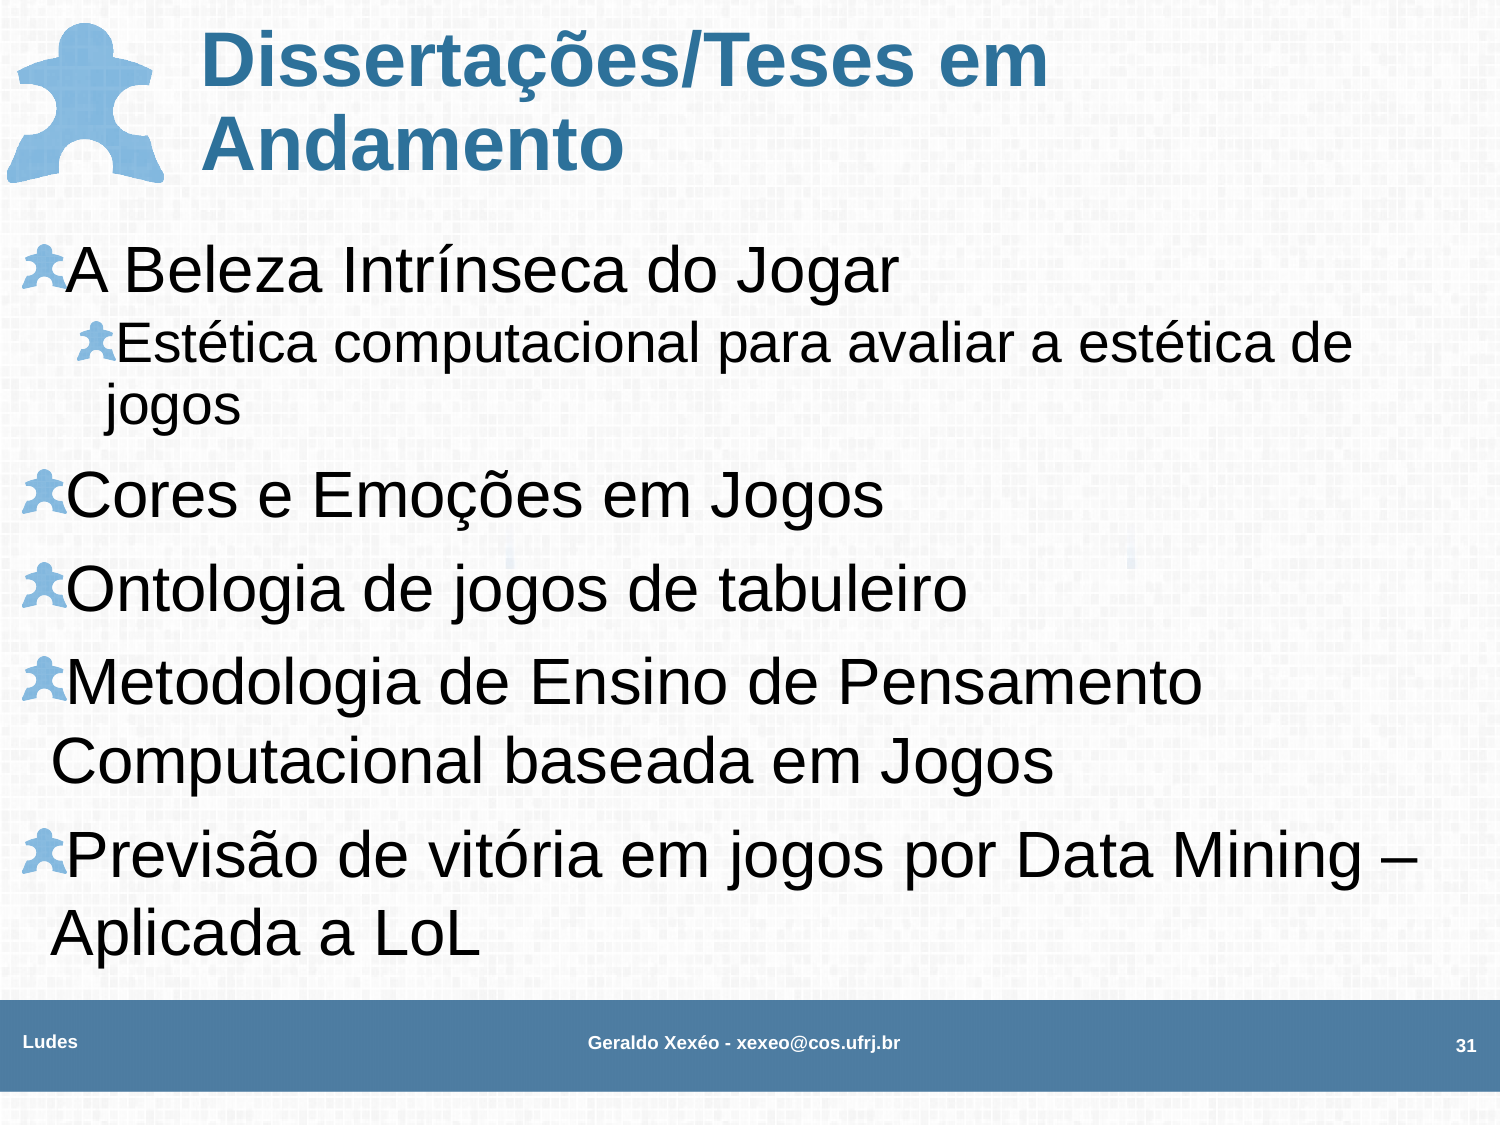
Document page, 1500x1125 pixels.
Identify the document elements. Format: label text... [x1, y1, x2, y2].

slide_number 31 [1297, 1021, 1492, 1069]
footer Geraldo Xexéo - xexeo@cos.ufrj.br [526, 1018, 962, 1066]
slide_number Ludes [7, 1017, 203, 1066]
title Dissertações/Teses em Andamento [185, 11, 1481, 195]
list A Beleza Intrínseca do Jogar Estética computacional para avaliar a estética de jogos Cores e Emoções em Jogos Ontologia de jogos de tabuleiro Metodologia de Ensino de Pensamento Computacional baseada em Jogos Previsão de vitória em jogos por Data Mining – Aplicada a LoL [7, 220, 1481, 976]
picture [0, 0, 1500, 1125]
